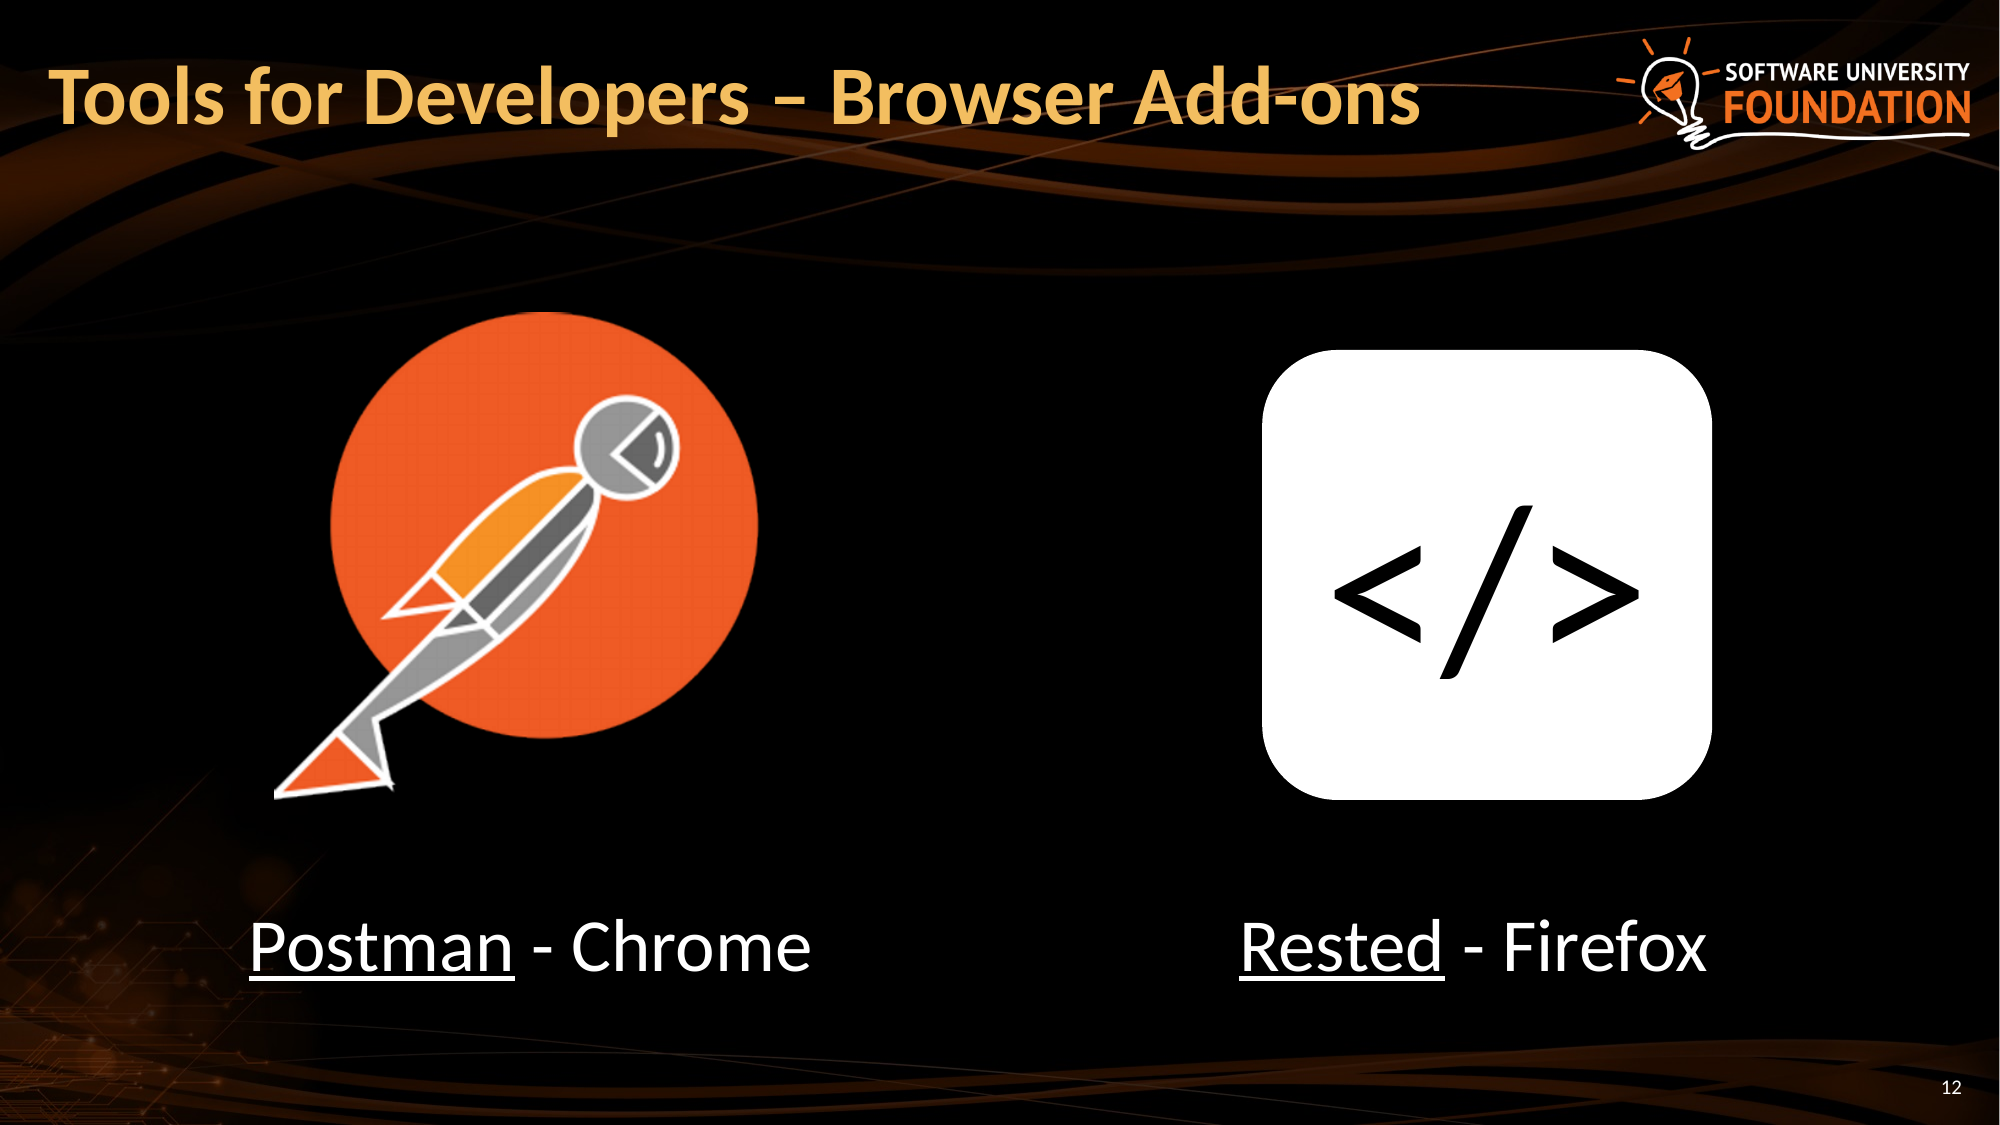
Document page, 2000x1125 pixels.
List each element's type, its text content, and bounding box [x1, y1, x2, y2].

text_box Postman - Chrome [87, 889, 975, 994]
title Tools for Developers – Browser Add-ons [30, 6, 1602, 189]
text_box Rested - Firefox [1021, 889, 1926, 994]
picture [0, 0, 2000, 1125]
text_box </> [1261, 348, 1714, 801]
slide_number 12 [1897, 1070, 1968, 1103]
